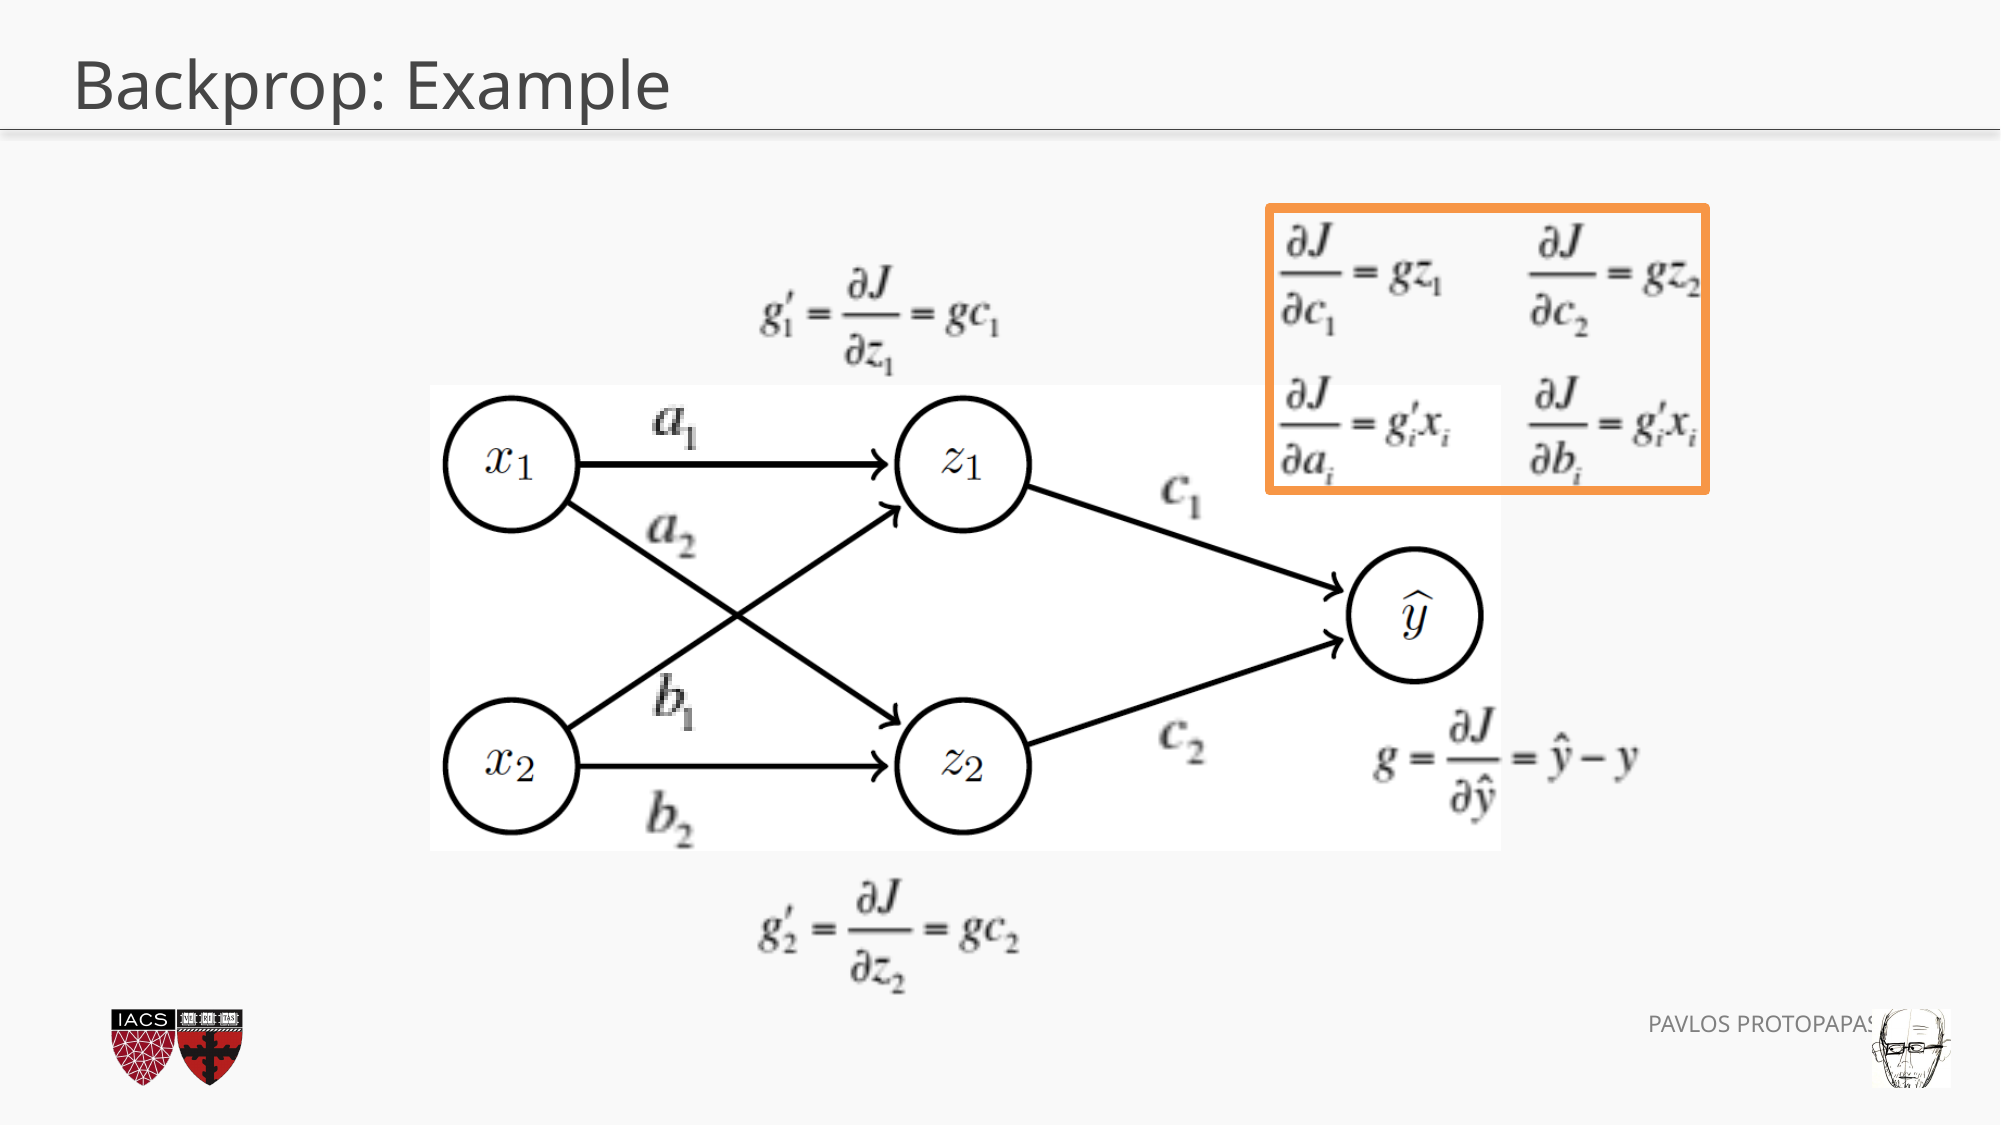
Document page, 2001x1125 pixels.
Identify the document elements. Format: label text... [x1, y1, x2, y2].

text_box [1522, 209, 1706, 342]
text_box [1152, 696, 1213, 770]
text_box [639, 779, 700, 854]
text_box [1273, 207, 1445, 340]
title Backprop: Example [57, 35, 1943, 162]
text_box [1155, 451, 1206, 525]
picture [429, 385, 1501, 851]
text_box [1273, 362, 1454, 490]
text_box [1267, 206, 1707, 493]
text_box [1368, 691, 1647, 829]
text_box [755, 251, 1003, 381]
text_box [640, 490, 705, 565]
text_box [644, 381, 701, 455]
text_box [752, 863, 1026, 998]
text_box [644, 662, 700, 736]
picture [1872, 1009, 1951, 1088]
picture [109, 1009, 243, 1086]
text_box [1522, 362, 1700, 490]
